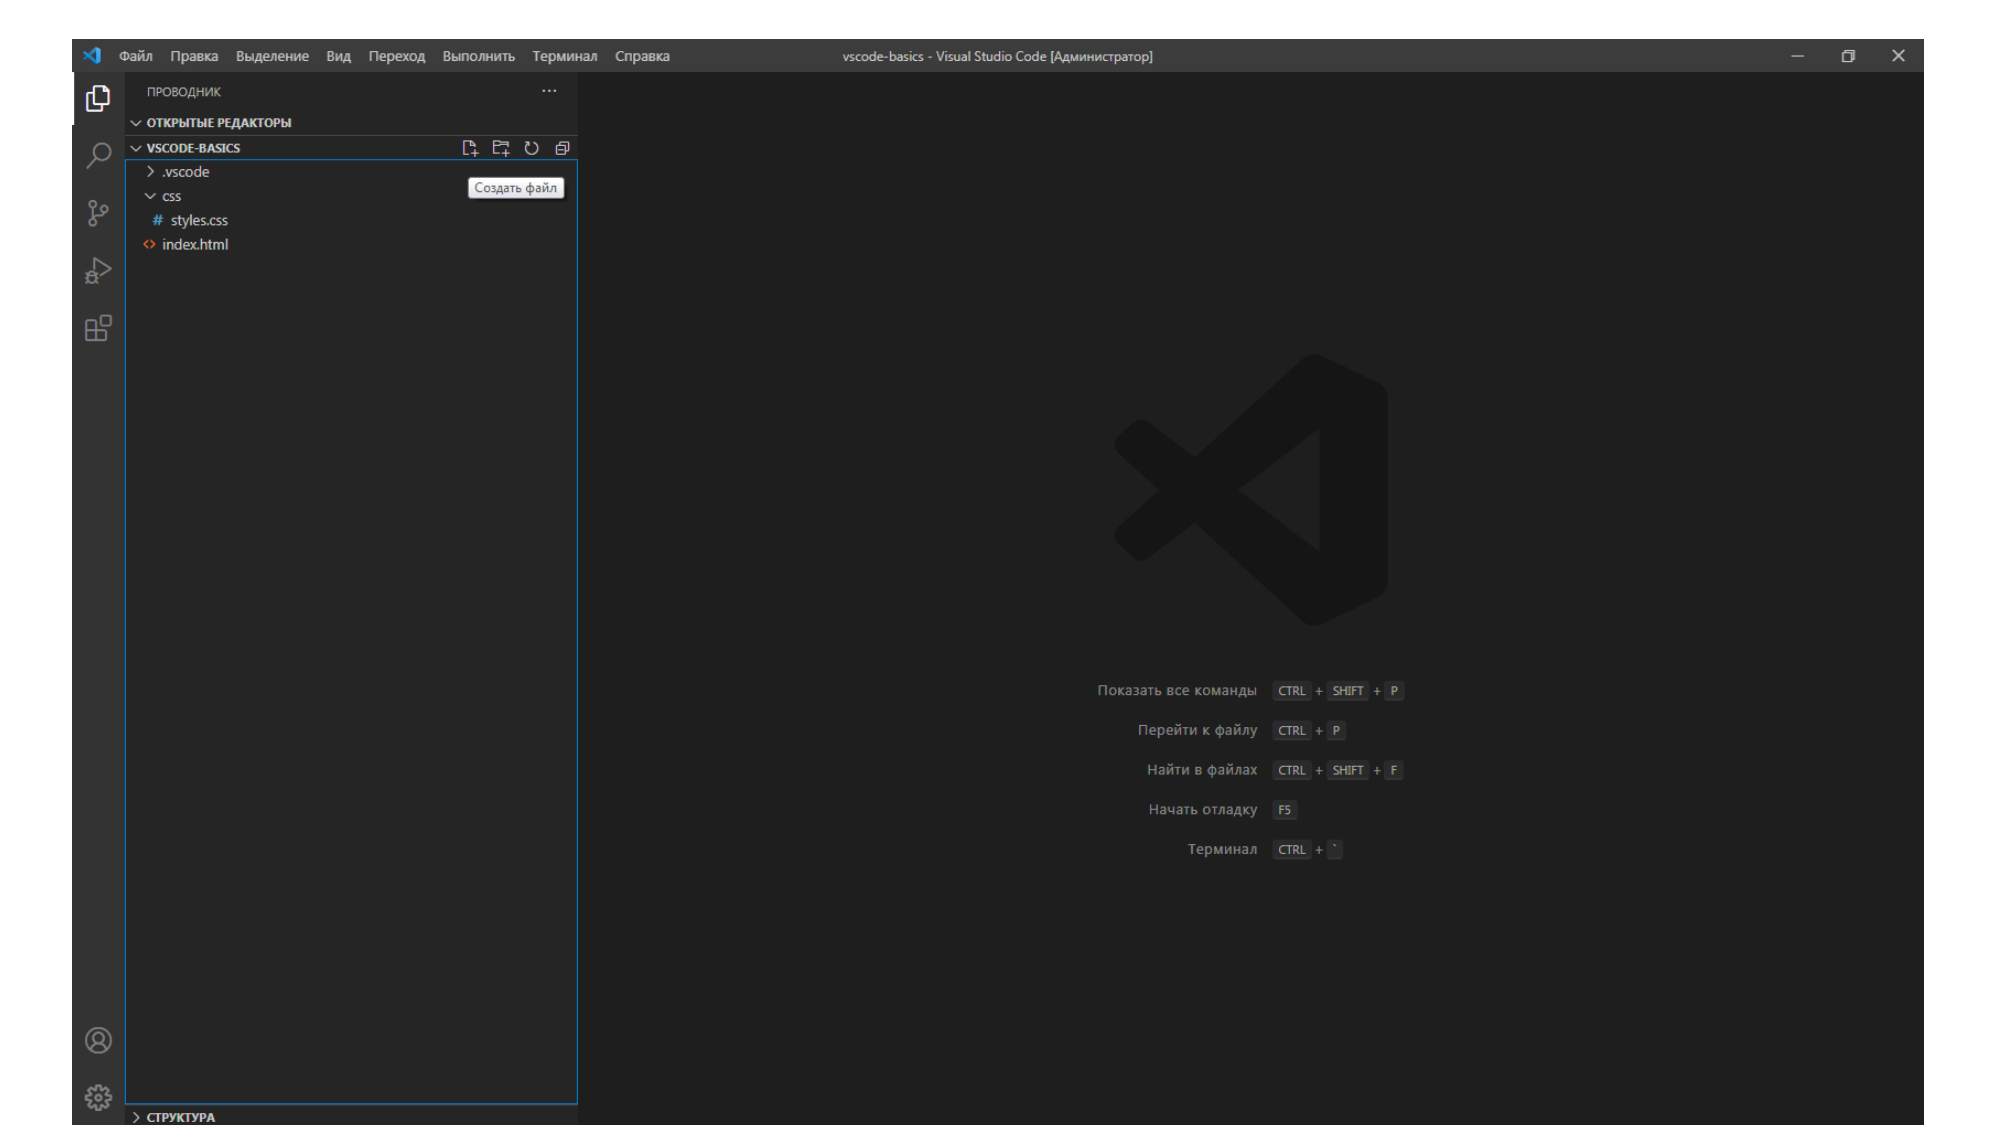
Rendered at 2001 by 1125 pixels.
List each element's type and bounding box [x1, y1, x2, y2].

picture [72, 39, 1924, 1125]
